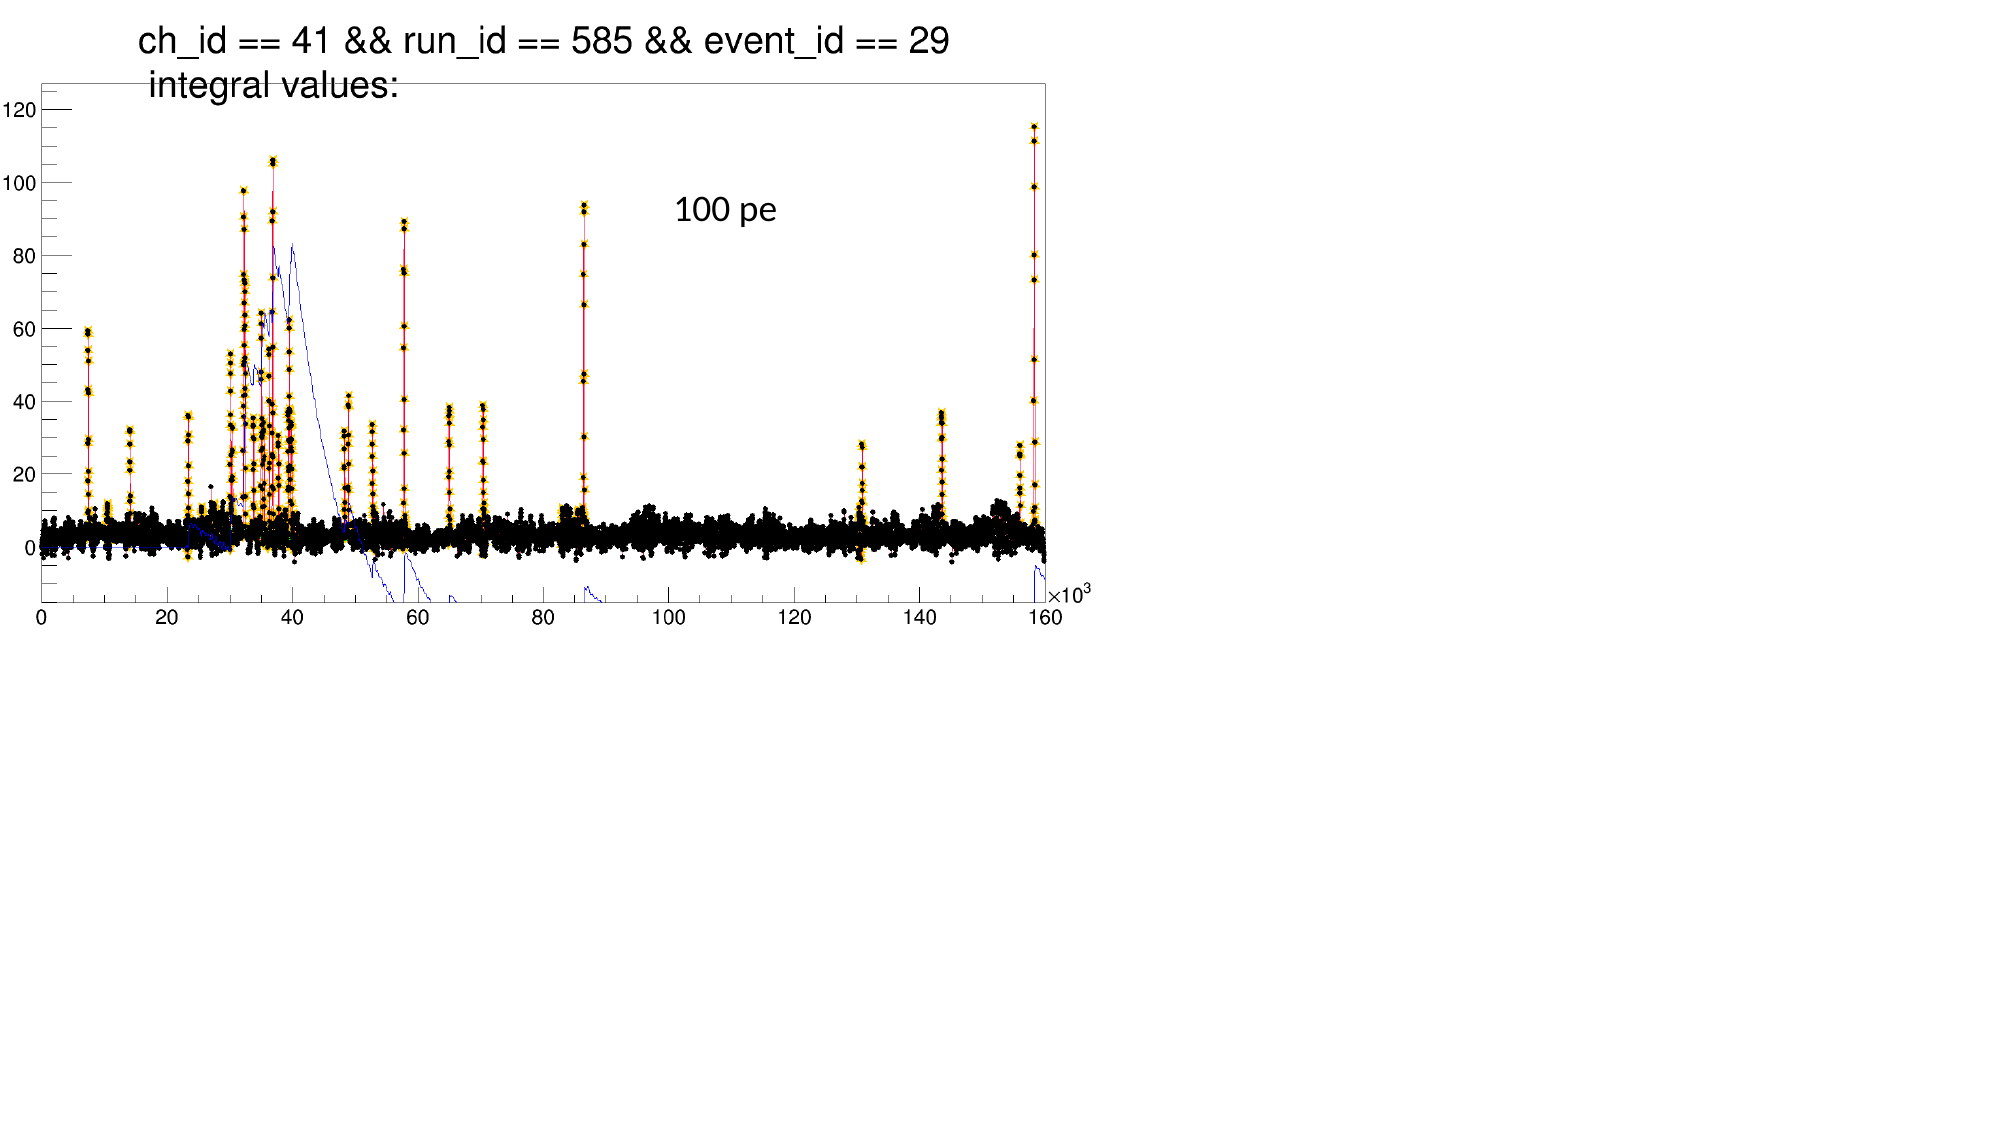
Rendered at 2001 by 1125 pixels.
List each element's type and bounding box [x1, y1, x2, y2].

picture [0, 21, 1096, 631]
